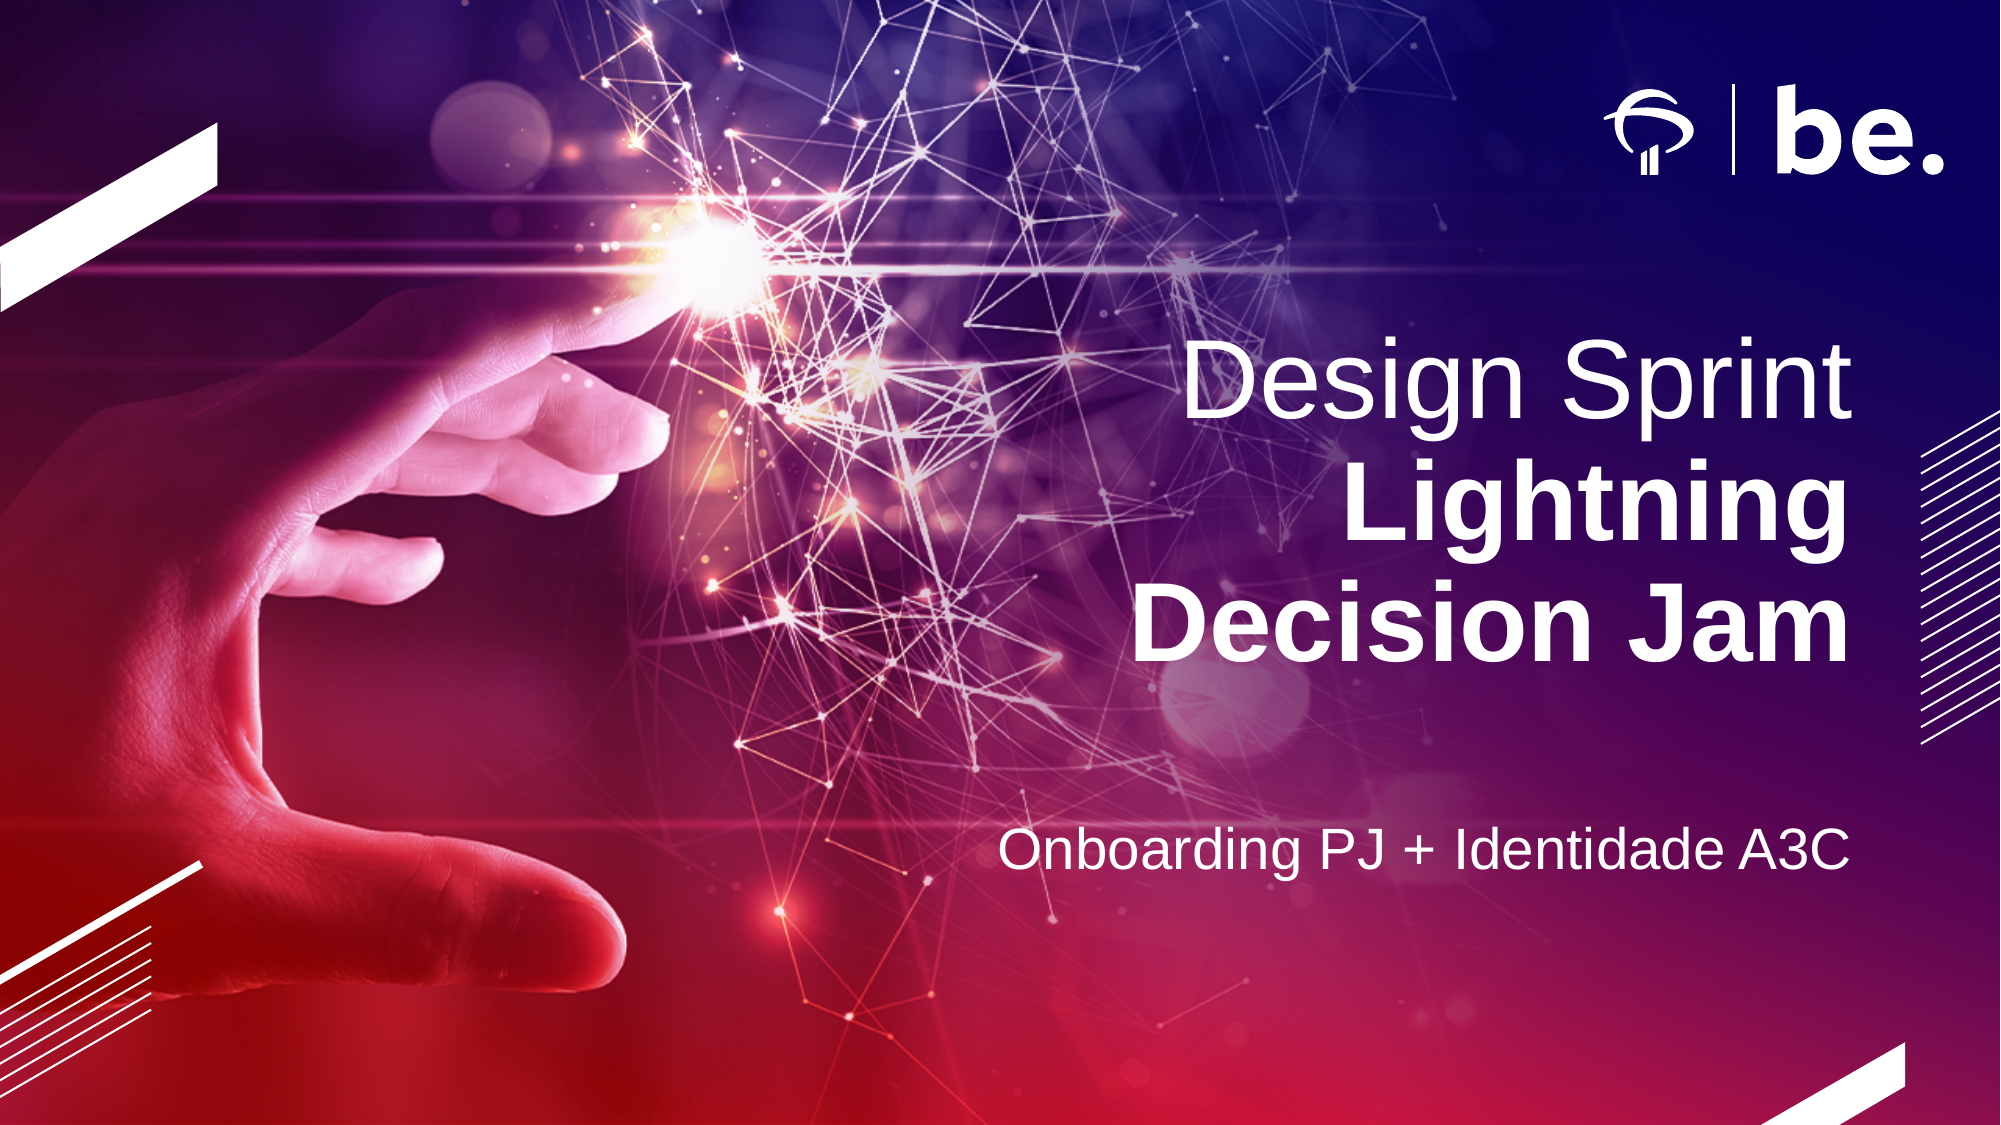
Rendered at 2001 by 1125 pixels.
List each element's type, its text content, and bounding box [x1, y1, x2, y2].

list Onboarding PJ + Identidade A3C [141, 817, 1868, 885]
picture [0, 0, 2000, 1125]
title Design Sprint Lightning Decision Jam [1041, 314, 1869, 788]
